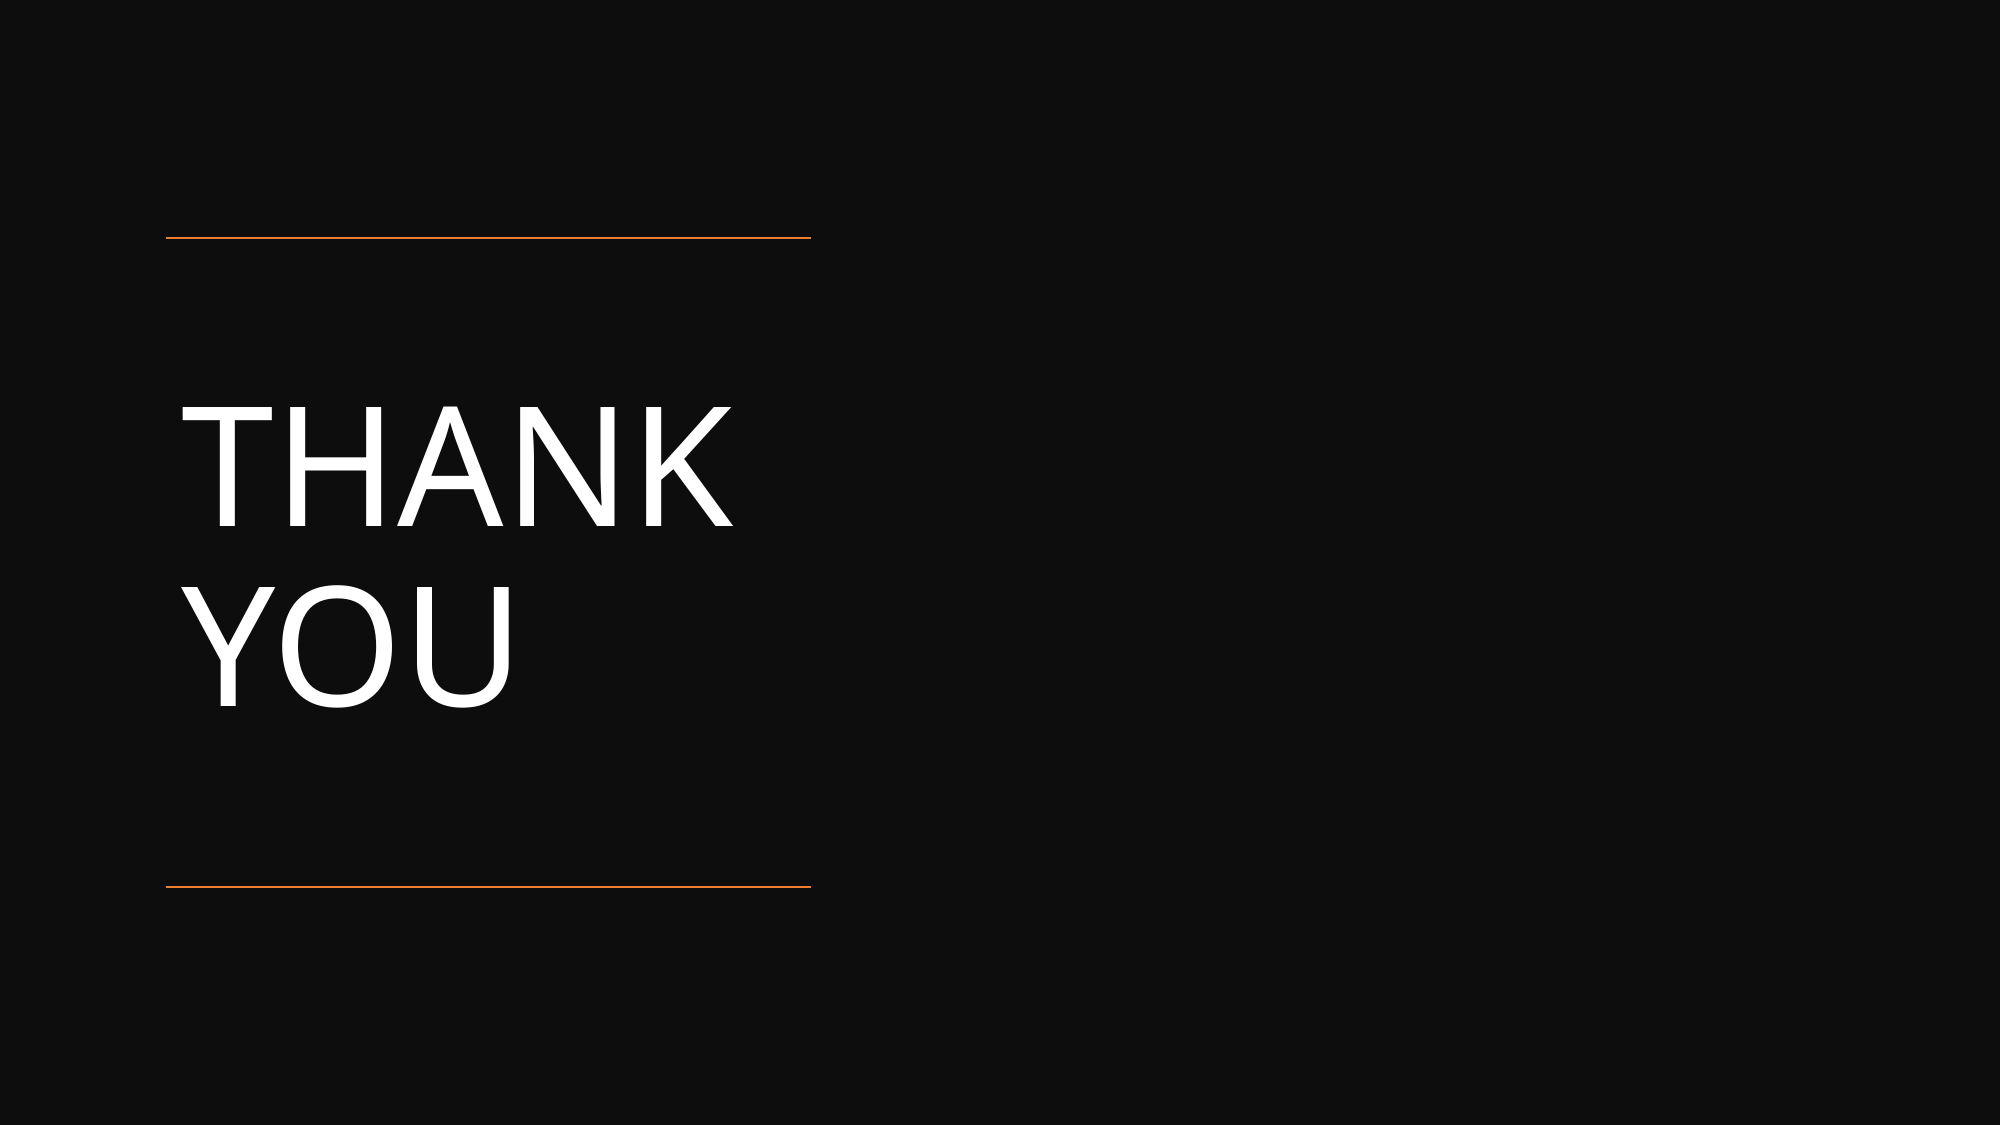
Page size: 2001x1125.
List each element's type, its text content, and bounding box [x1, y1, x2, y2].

title THANK YOU [166, 239, 812, 887]
text_box [0, 0, 2000, 1125]
